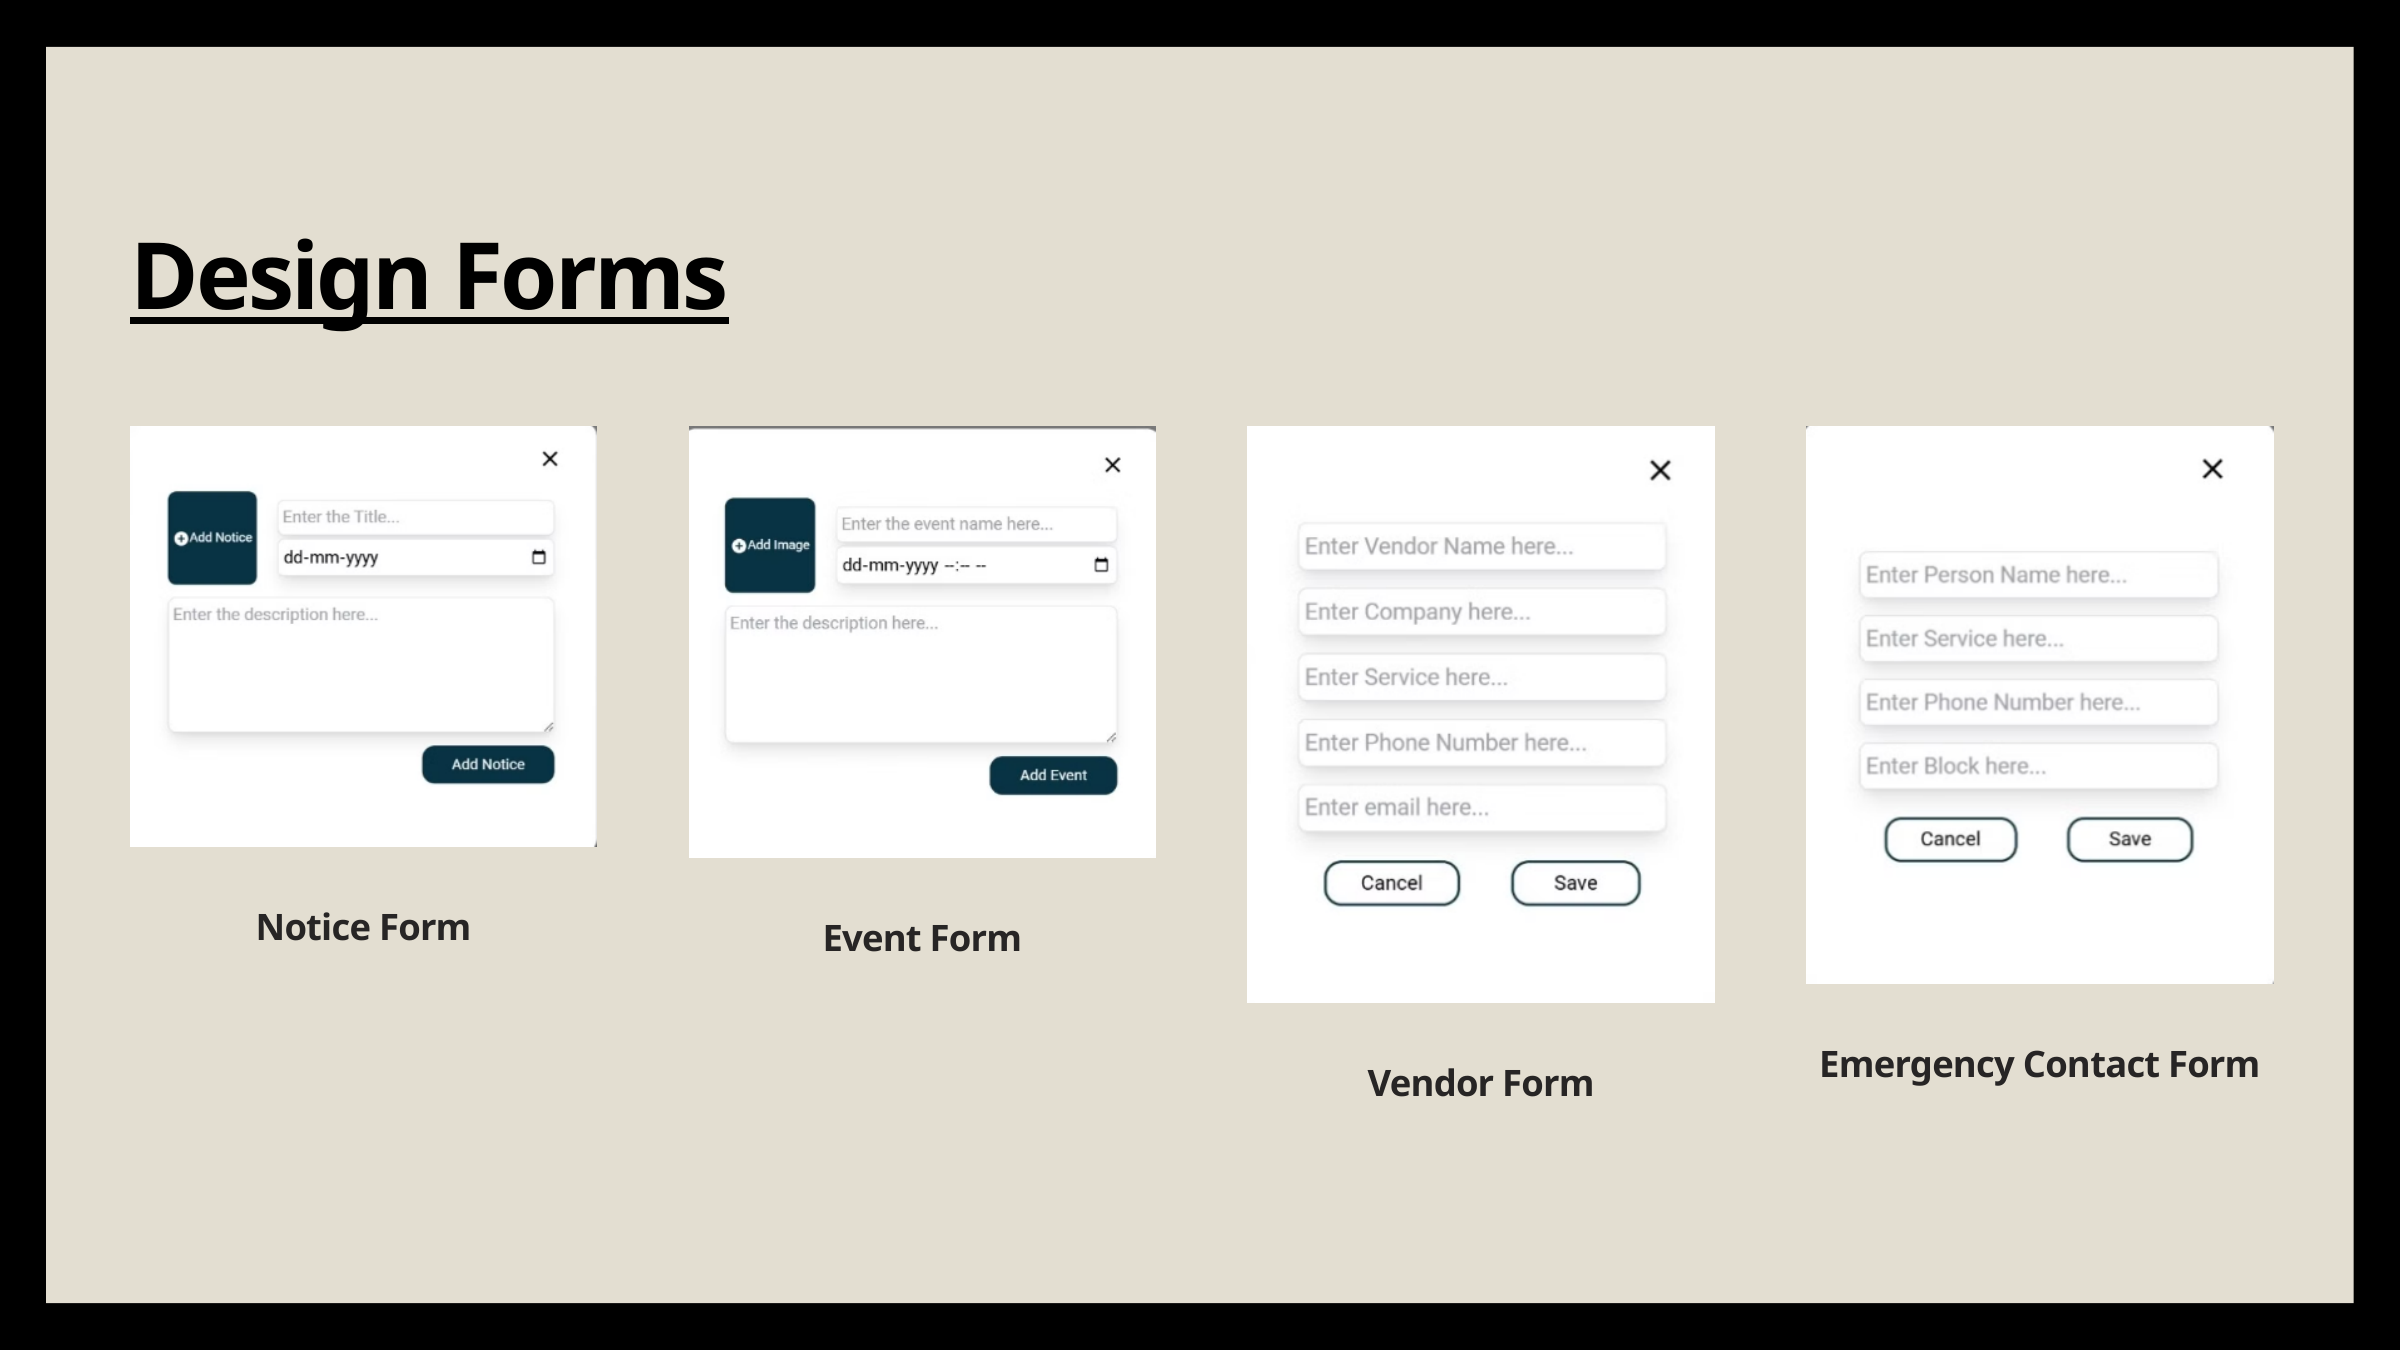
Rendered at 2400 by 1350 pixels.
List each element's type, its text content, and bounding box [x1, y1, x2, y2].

text_box Vendor Form [1247, 1044, 1715, 1104]
text_box Emergency Contact Form [1806, 1025, 2274, 1086]
picture [130, 426, 597, 847]
text_box Event Form [688, 898, 1156, 959]
picture [688, 426, 1156, 858]
picture [1247, 426, 1715, 1003]
picture [1806, 426, 2274, 985]
text_box Design Forms [130, 212, 1061, 329]
text_box Notice Form [130, 888, 597, 948]
